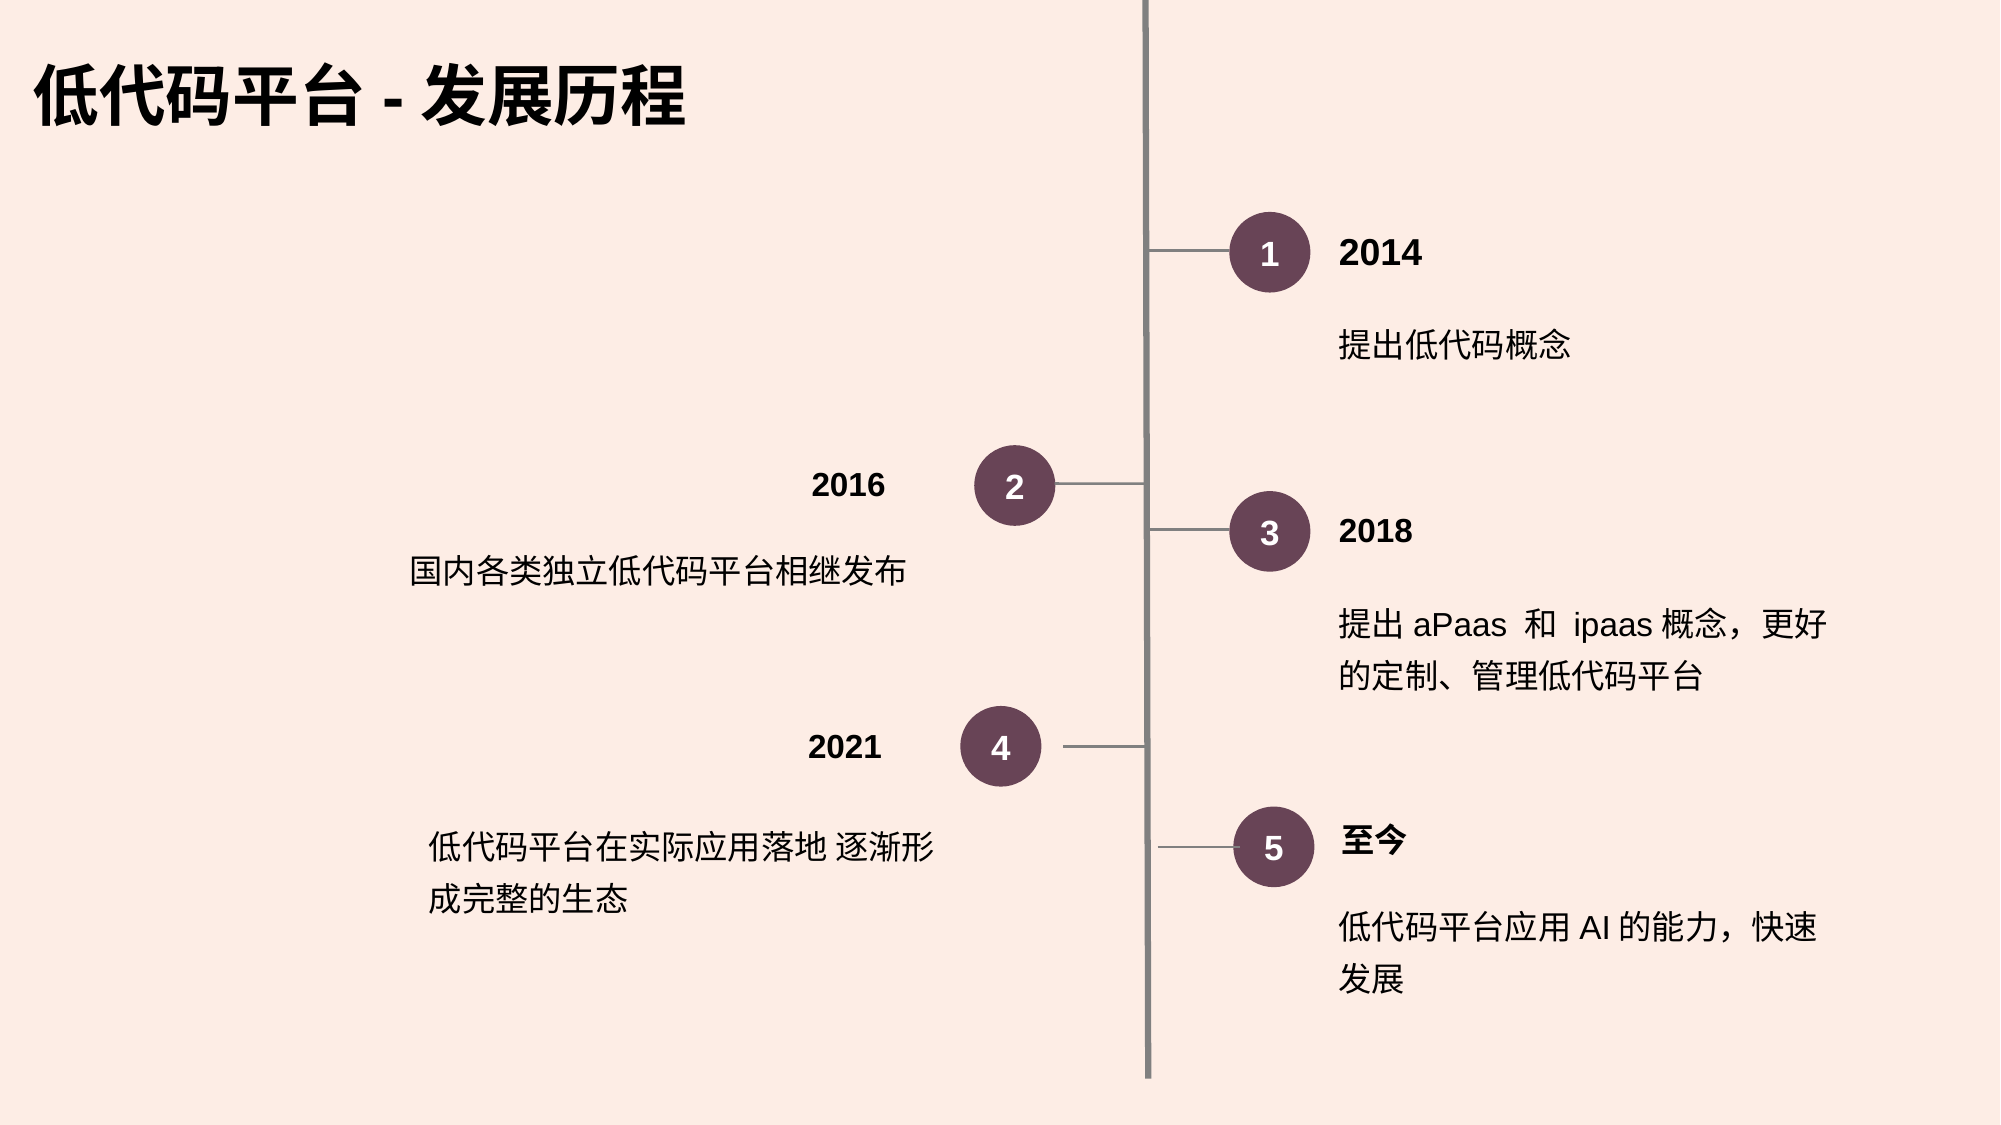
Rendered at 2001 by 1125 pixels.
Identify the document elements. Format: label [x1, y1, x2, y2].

text_box [17, 0, 1864, 1079]
